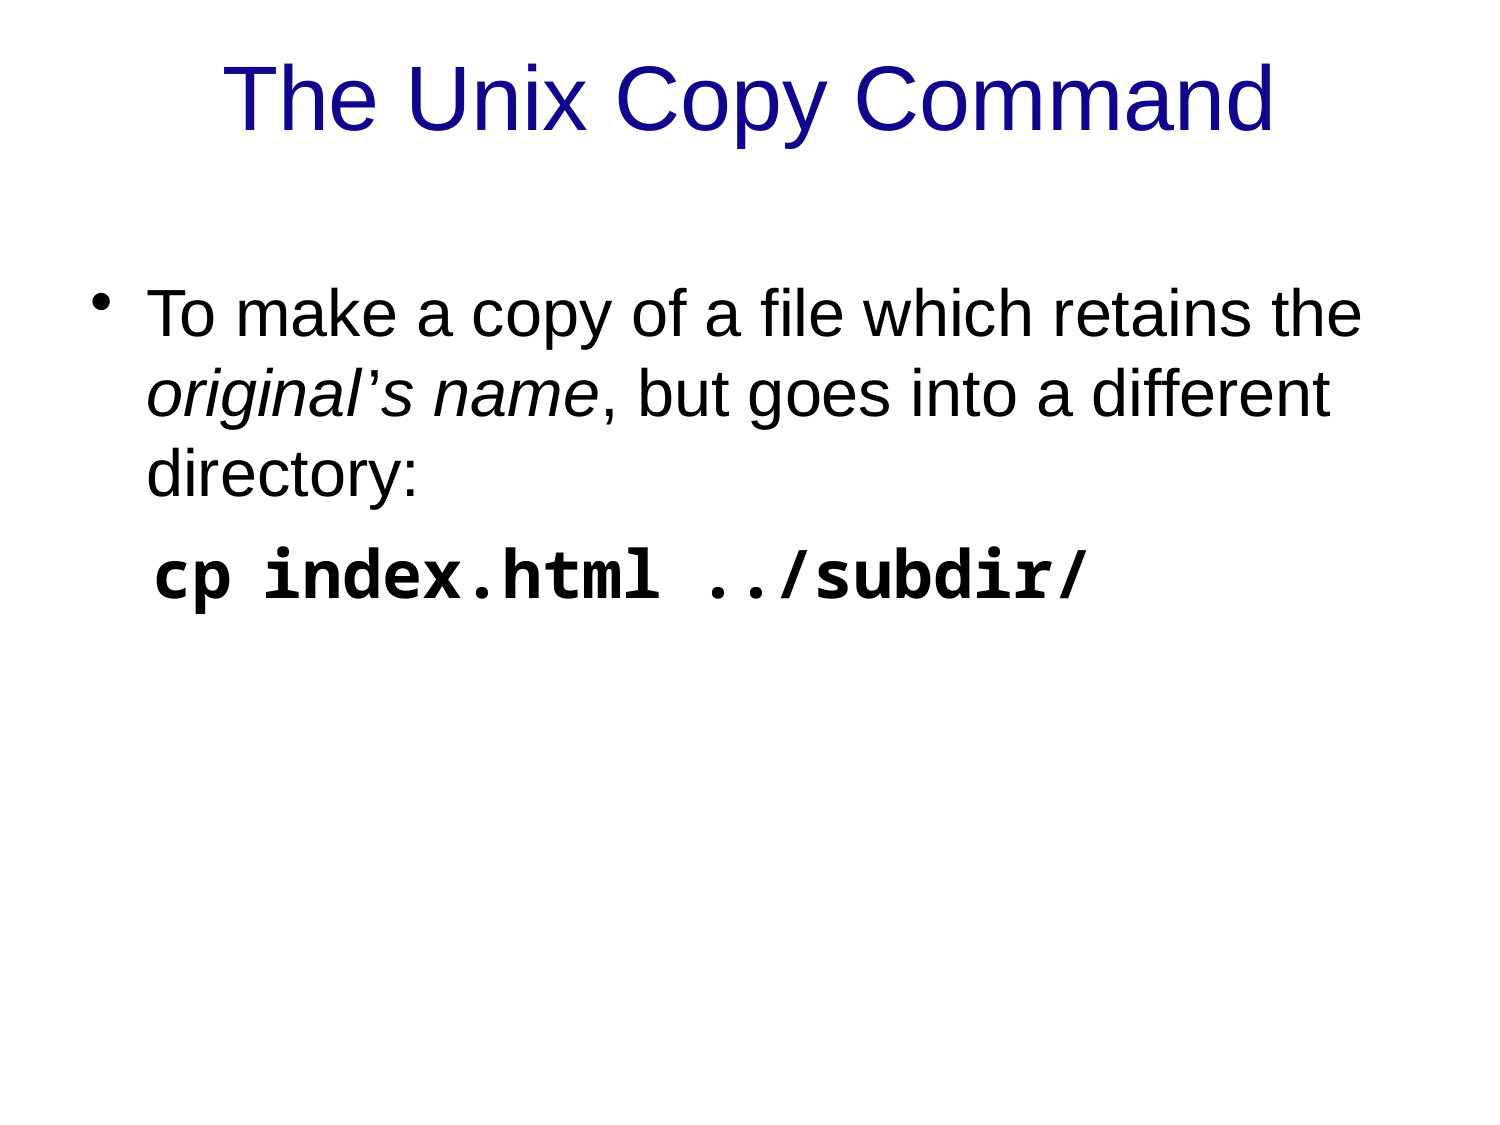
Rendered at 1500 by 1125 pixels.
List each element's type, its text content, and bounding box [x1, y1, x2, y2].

list To make a copy of a file which retains the original’s name, but goes into a different directory: [75, 262, 1425, 1005]
title The Unix Copy Command [75, 0, 1425, 188]
text_box cp index.html ../subdir/ [137, 525, 1500, 700]
